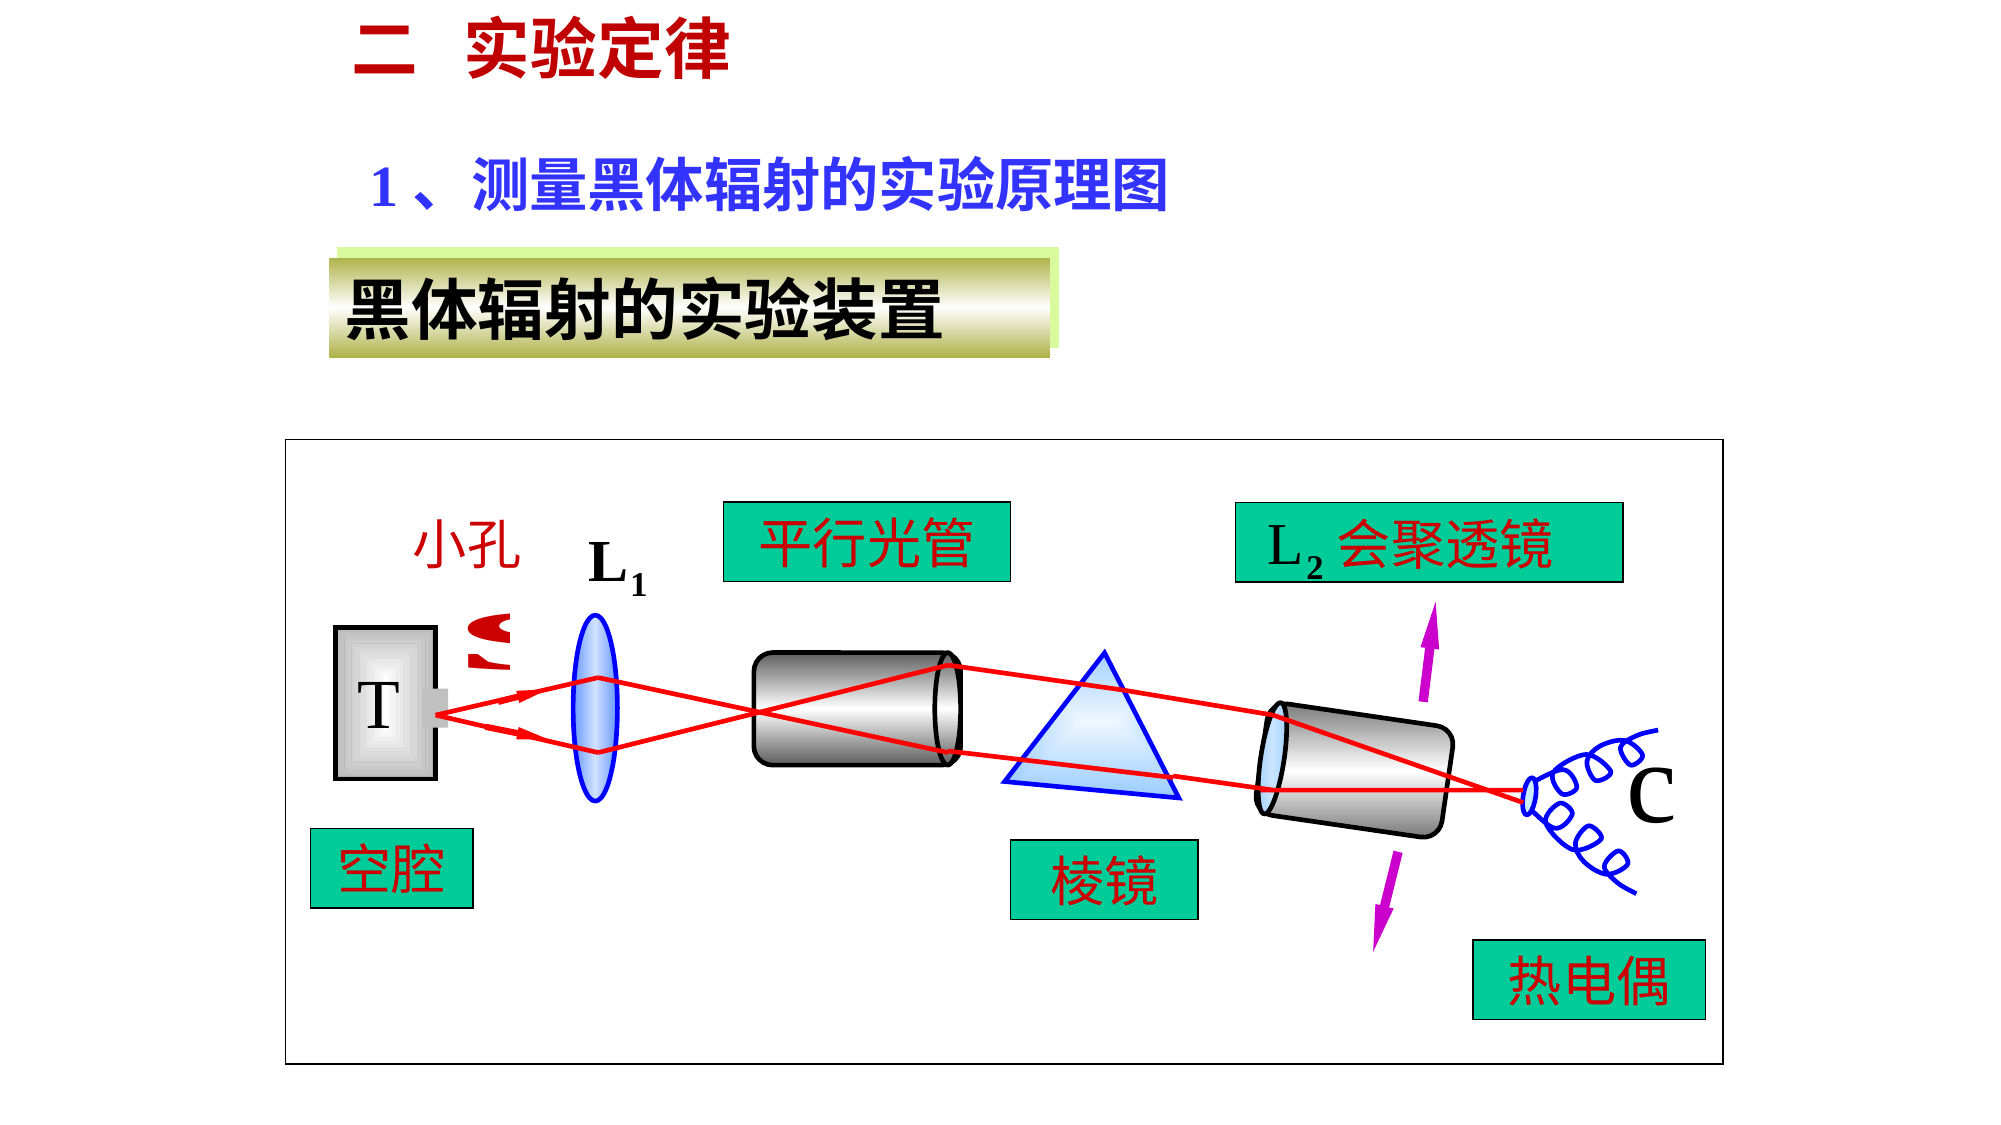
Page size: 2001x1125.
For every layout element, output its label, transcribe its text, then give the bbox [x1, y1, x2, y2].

text_box 黑体辐射的实验装置 [329, 258, 1050, 358]
text_box 1、测量黑体辐射的实验原理图 [354, 140, 1185, 226]
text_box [1260, 714, 1367, 803]
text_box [435, 677, 599, 753]
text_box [1372, 601, 1436, 953]
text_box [1441, 714, 1524, 803]
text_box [285, 439, 1724, 1065]
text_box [597, 664, 946, 753]
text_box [947, 664, 1274, 791]
text_box 二 实验定律 [336, 0, 746, 95]
